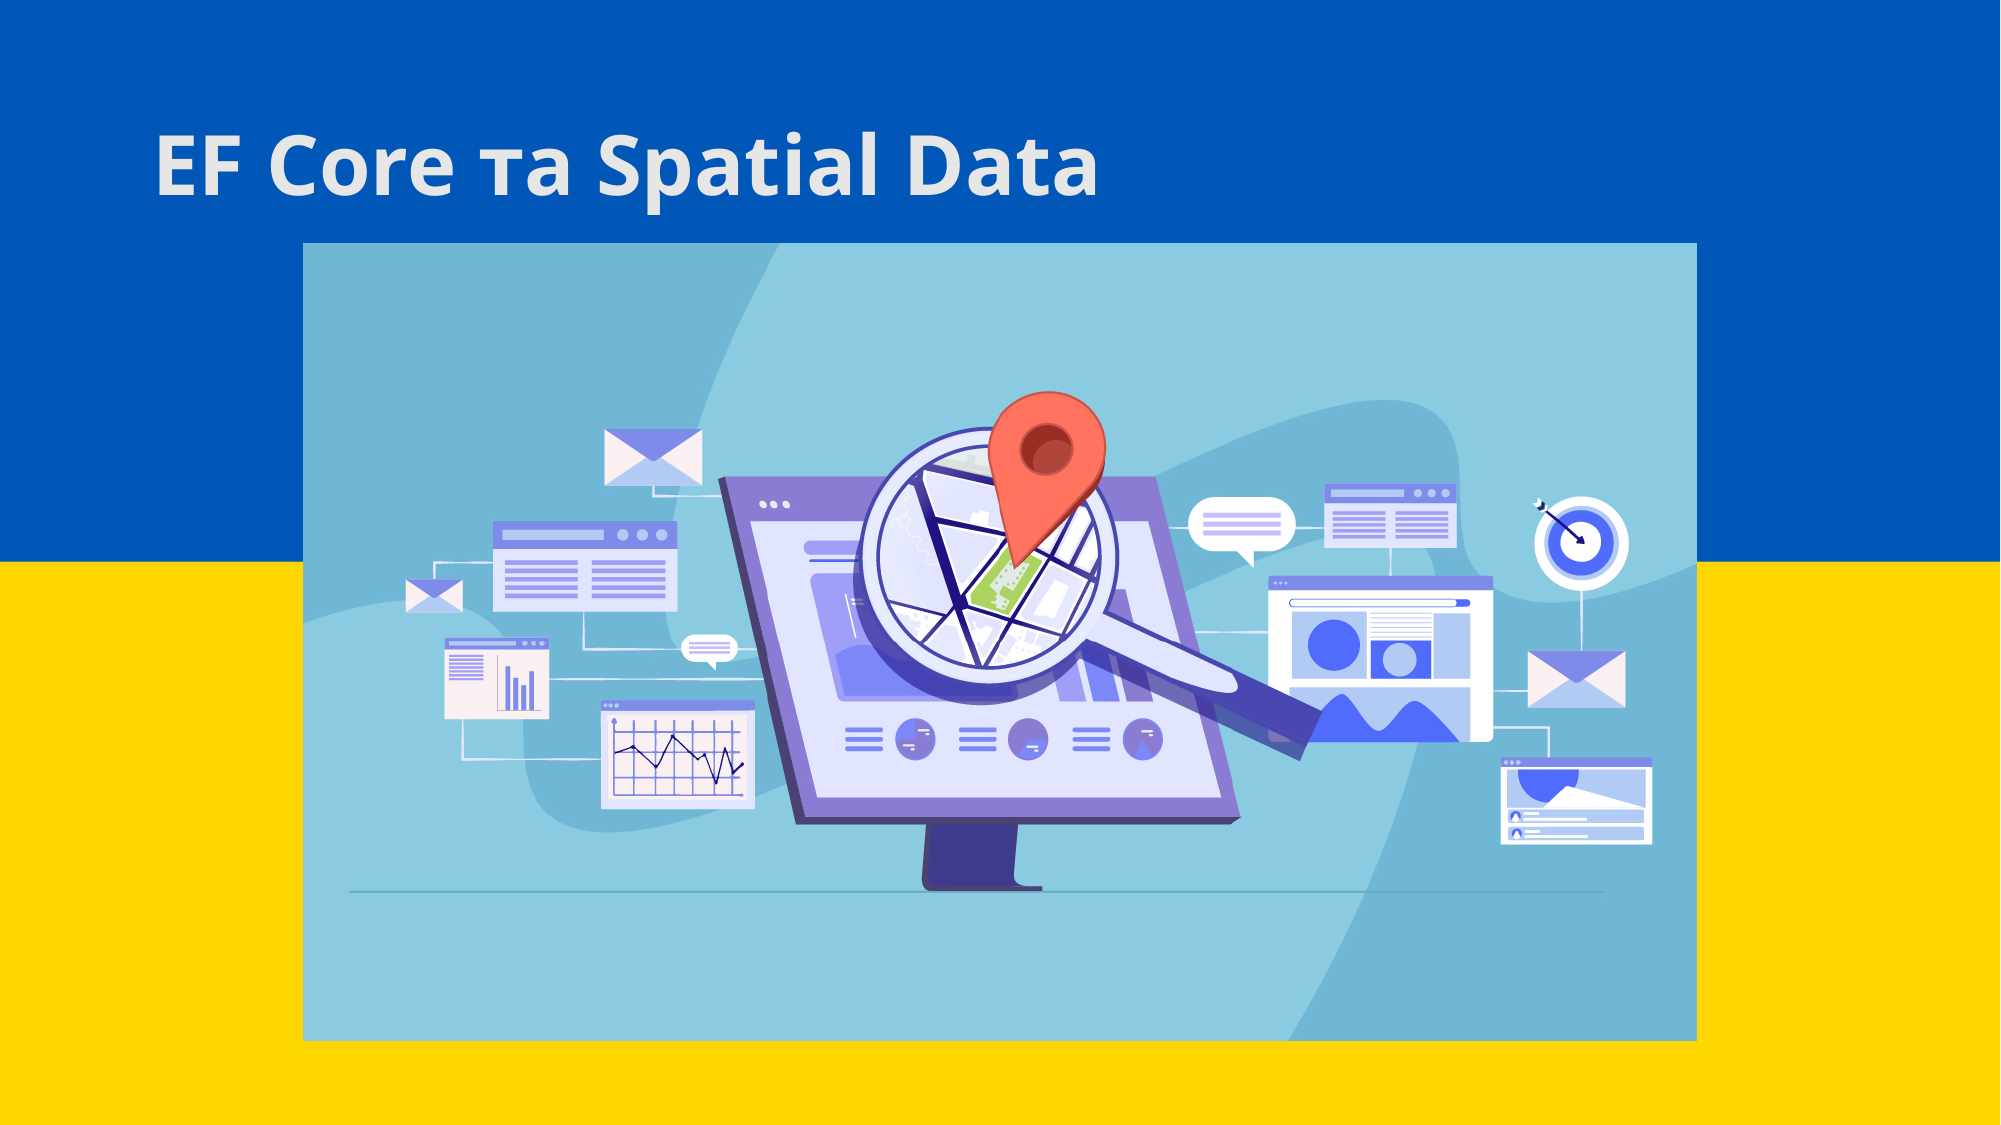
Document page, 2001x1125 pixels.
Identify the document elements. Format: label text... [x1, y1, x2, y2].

title EF Core та Spatial Data [137, 59, 1863, 278]
picture [0, 0, 2001, 1125]
